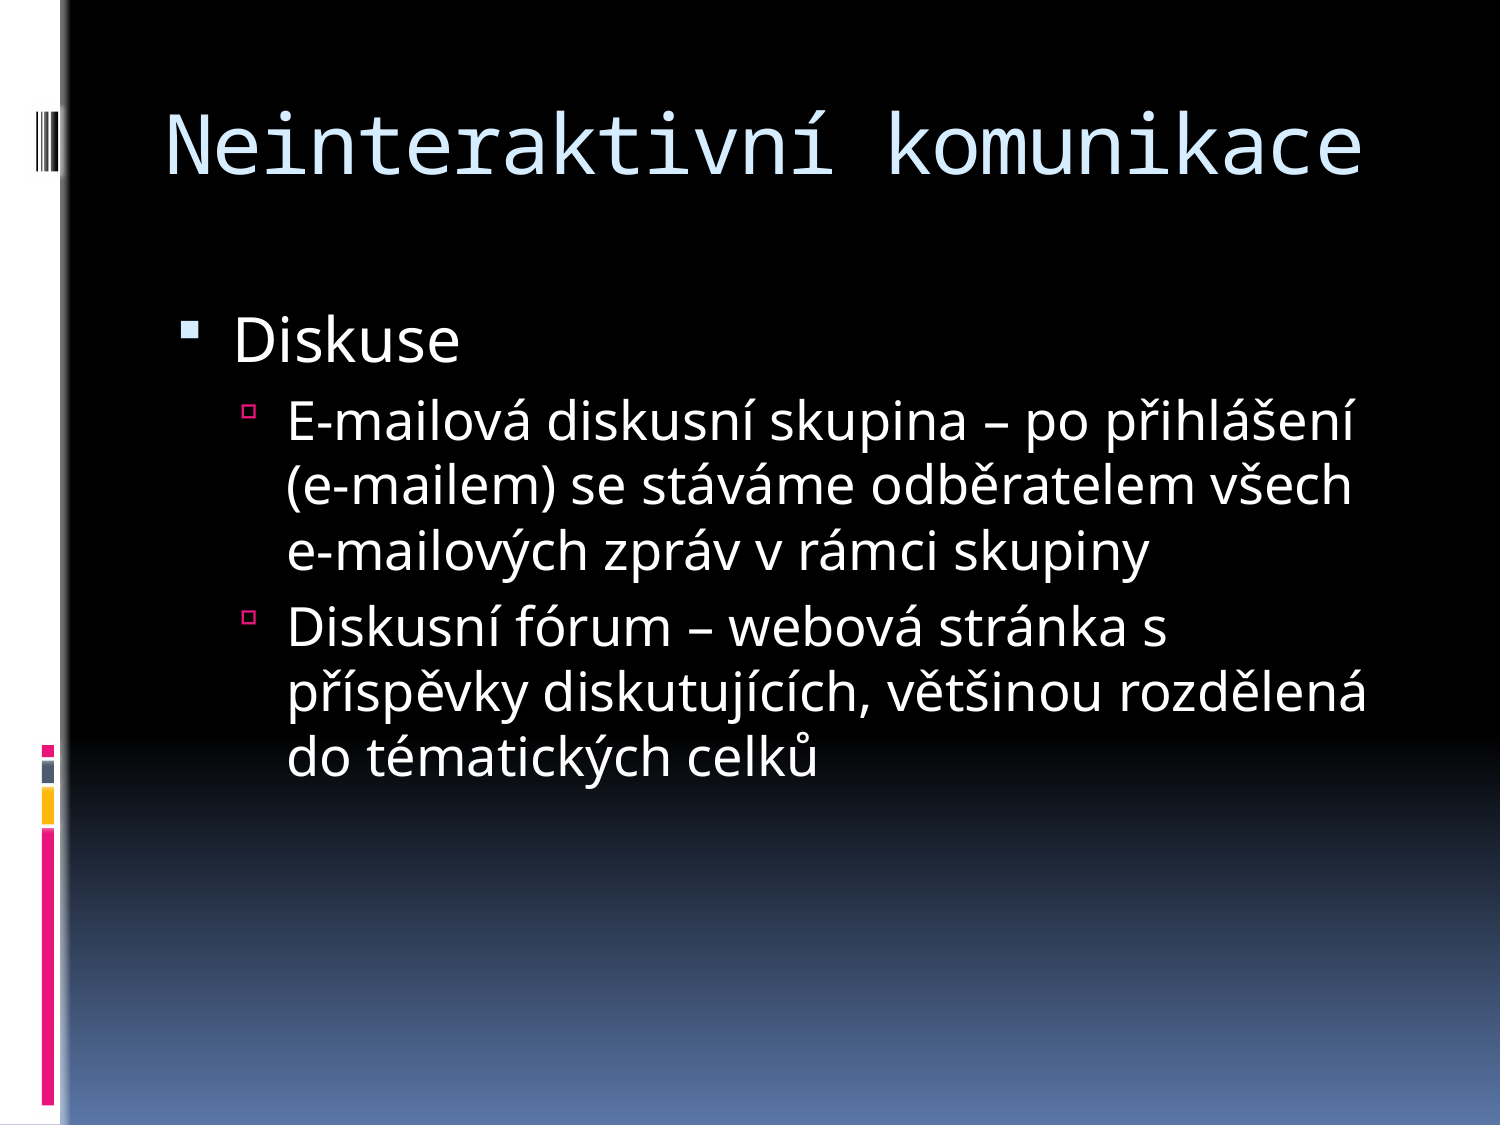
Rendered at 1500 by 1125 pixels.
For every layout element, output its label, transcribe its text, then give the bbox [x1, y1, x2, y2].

title Neinteraktivní komunikace [150, 83, 1425, 234]
list Diskuse E-mailová diskusní skupina – po přihlášení (e-mailem) se stáváme odběratelem všech e-mailových zpráv v rámci skupiny Diskusní fórum – webová stránka s příspěvky diskutujících, většinou rozdělená do tématických celků [150, 292, 1425, 1043]
